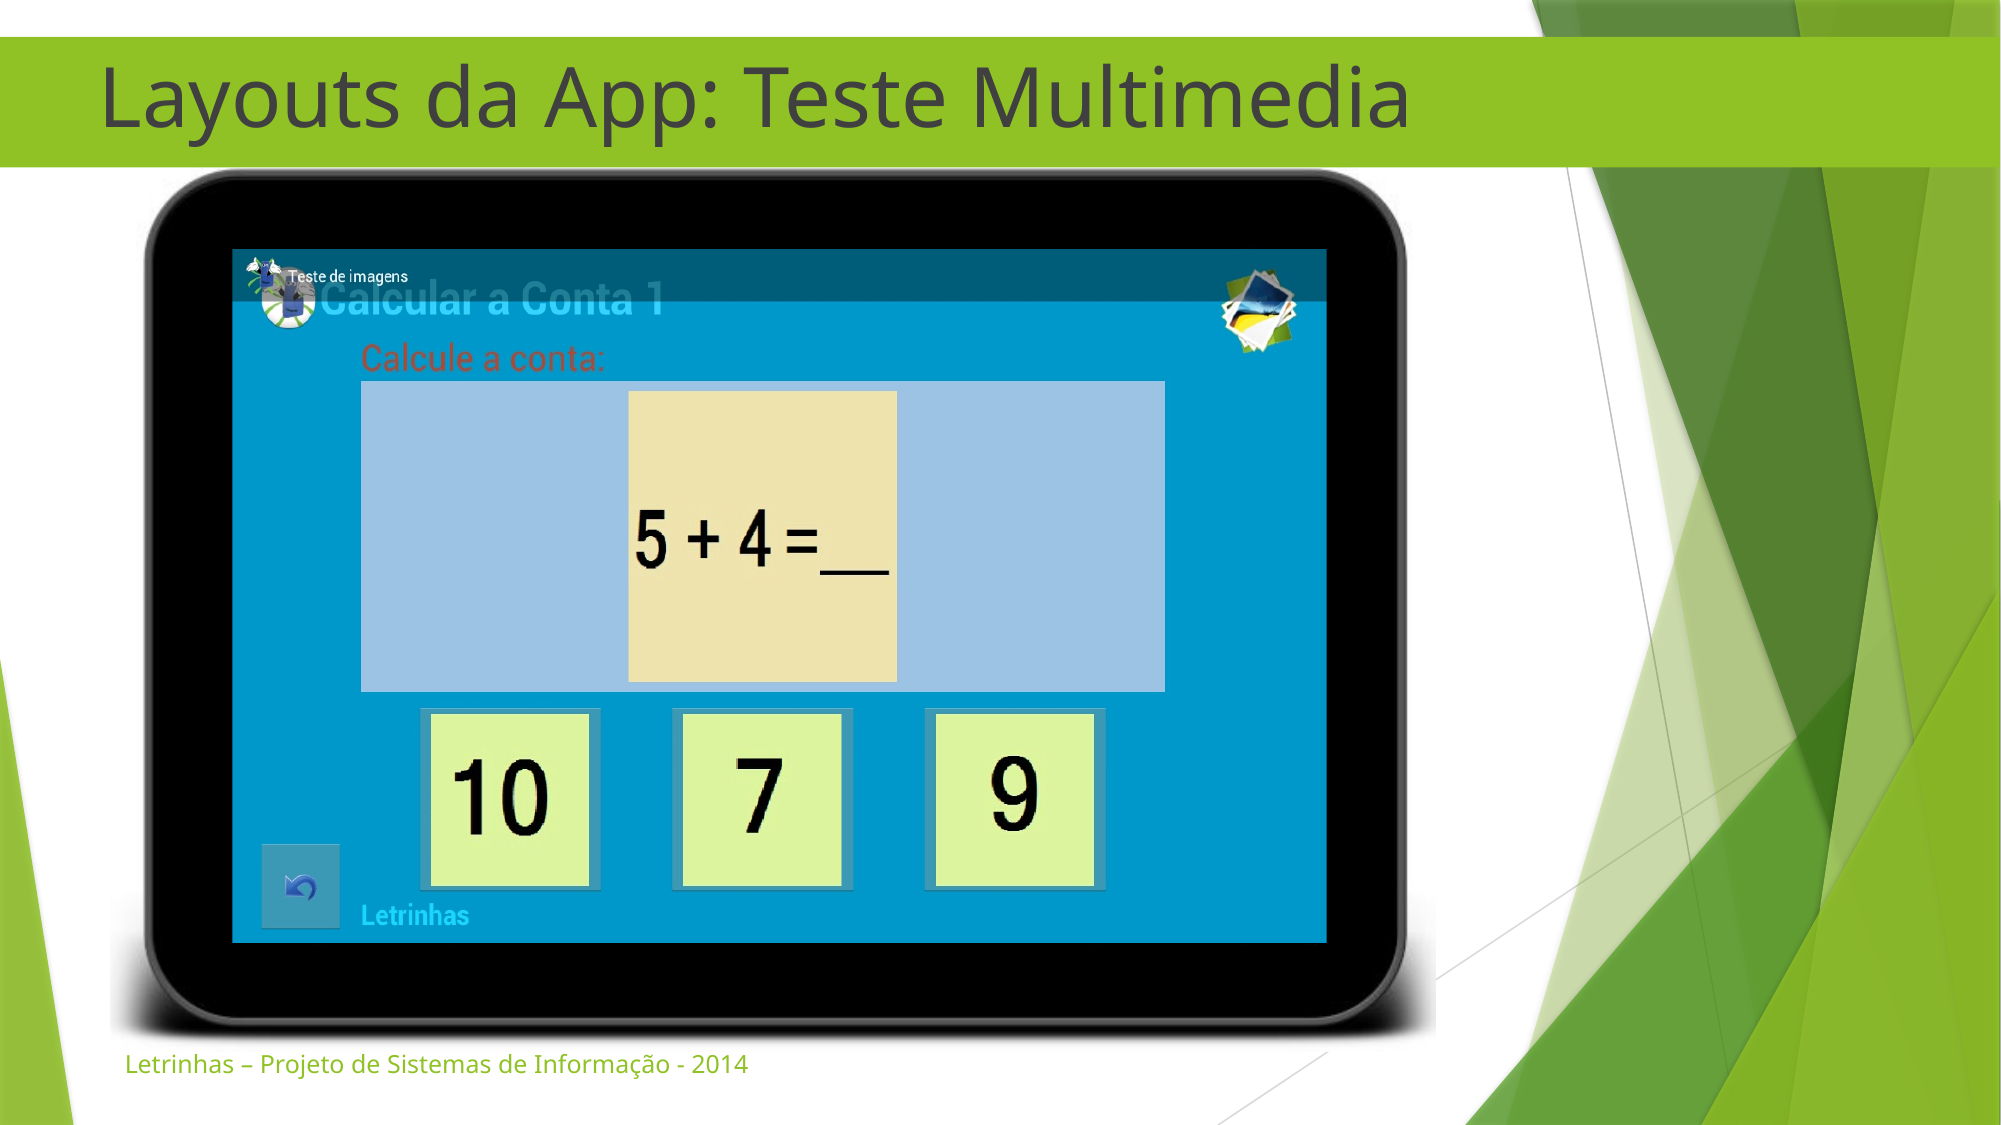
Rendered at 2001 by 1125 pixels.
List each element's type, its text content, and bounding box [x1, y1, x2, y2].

picture [109, 167, 1437, 1053]
text_box Layouts da App: Teste Multimedia [0, 36, 2000, 168]
text_box Letrinhas – Projeto de Sistemas de Informação - 2014 [110, 1060, 1110, 1086]
